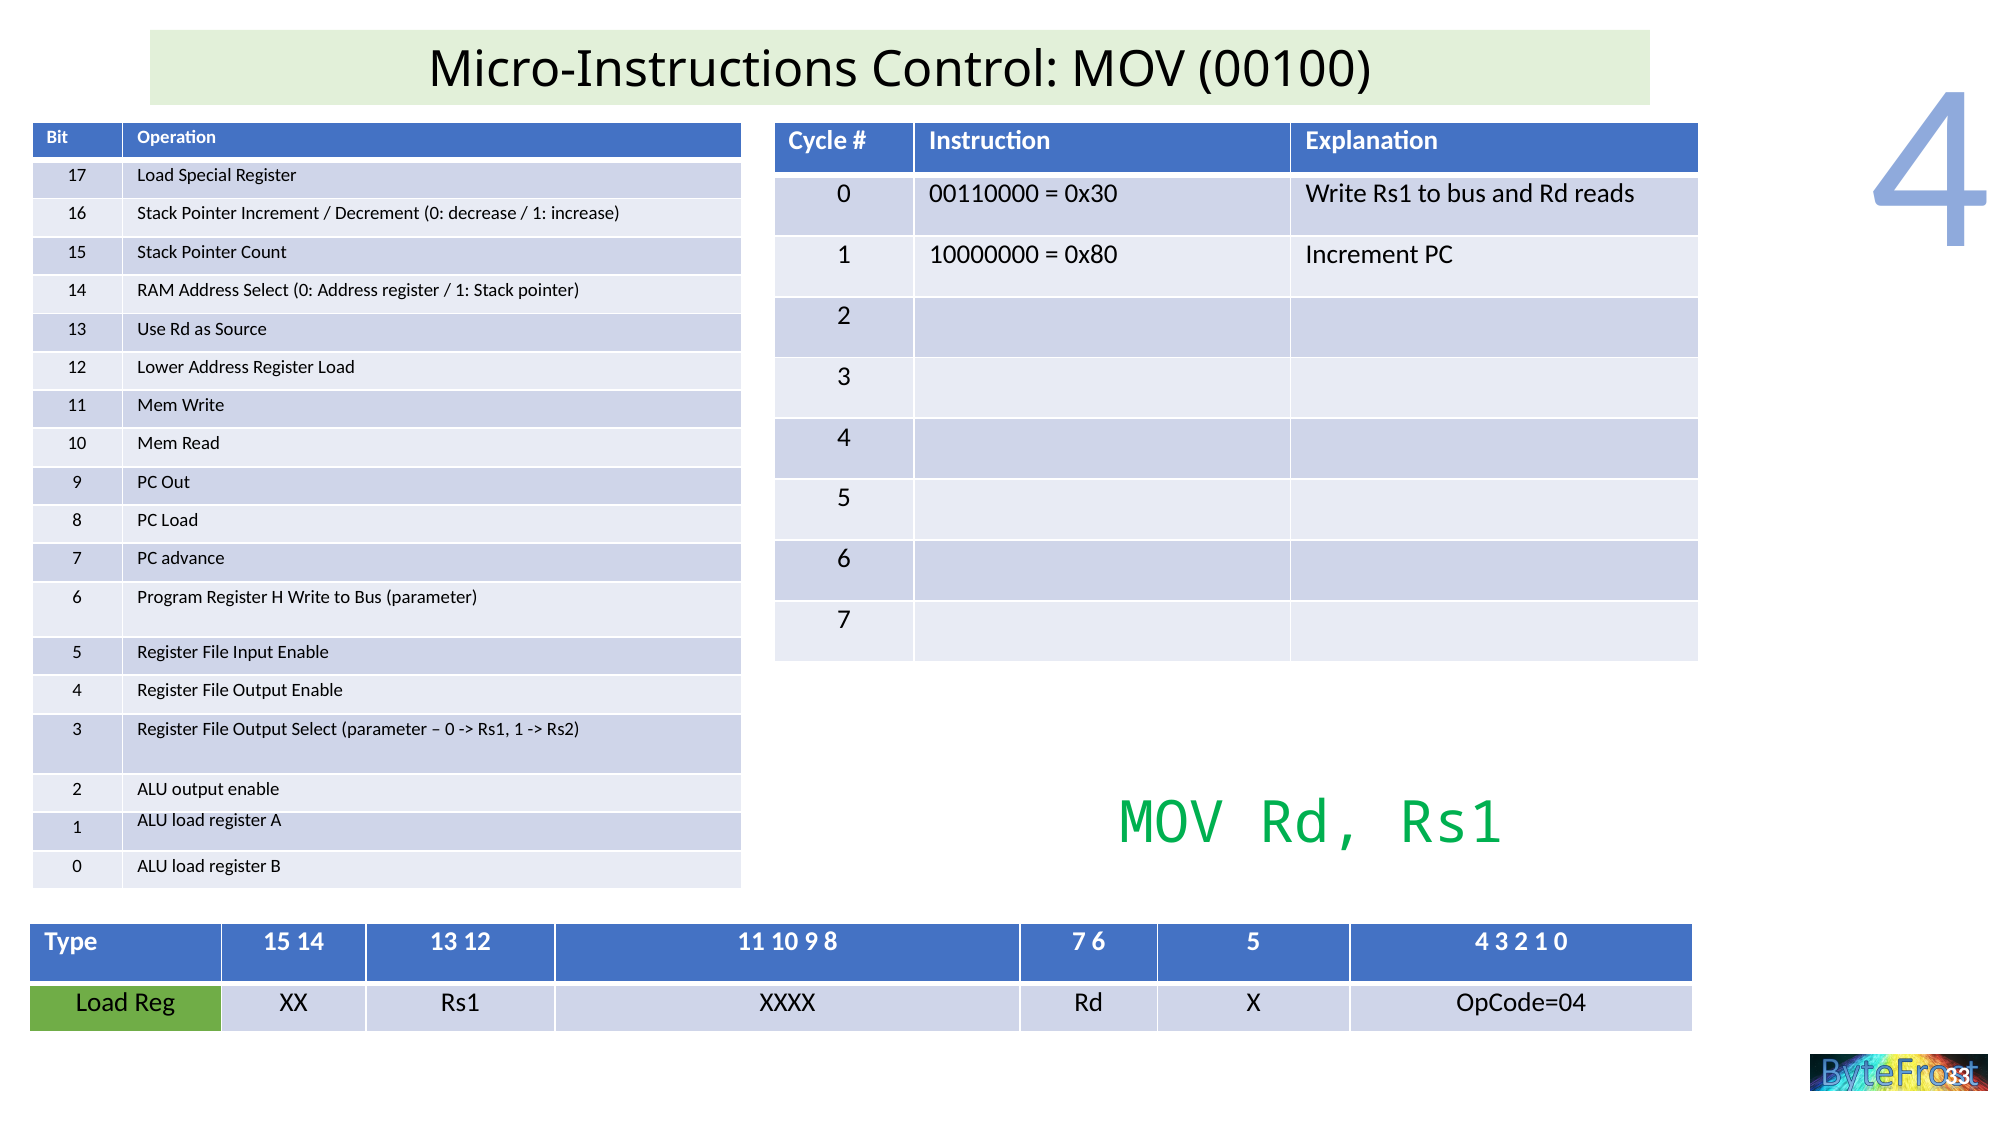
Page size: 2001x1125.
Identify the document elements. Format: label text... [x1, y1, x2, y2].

table_cell Rs1 [367, 986, 554, 1031]
table_cell Mem Read [123, 429, 741, 466]
table_header 7 6 [1021, 924, 1157, 981]
table_cell [915, 419, 1290, 478]
table_cell 17 [33, 163, 122, 198]
table_cell 0 [33, 852, 122, 888]
table_cell 8 [33, 506, 122, 542]
table_cell Increment PC [1291, 237, 1698, 296]
table_cell XX [222, 986, 365, 1031]
picture [1810, 1054, 1988, 1091]
table_cell 5 [33, 638, 122, 674]
table_cell [915, 358, 1290, 417]
text_box MOV Rd, Rs1 [1069, 776, 1520, 862]
table_cell 1 [33, 813, 122, 850]
table_cell 4 [33, 676, 122, 713]
table_header 4 3 2 1 0 [1351, 924, 1692, 981]
table_header 5 [1158, 924, 1349, 981]
table_cell 13 [33, 314, 122, 351]
table_cell 00110000 = 0x30 [915, 178, 1290, 235]
table_cell Stack Pointer Increment / Decrement (0: decrease / 1: increase) [123, 199, 741, 236]
title Micro-Instructions Control: MOV (00100) [150, 29, 1650, 105]
table_cell [915, 602, 1290, 661]
table_cell Write Rs1 to bus and Rd reads [1291, 178, 1698, 235]
table_cell 1 [775, 237, 913, 296]
table_cell 5 [775, 480, 913, 539]
table_cell Load Reg [30, 986, 221, 1031]
table_cell PC Out [123, 468, 741, 504]
table_cell Mem Write [123, 391, 741, 427]
table_cell 10 [33, 429, 122, 466]
table_cell 10000000 = 0x80 [915, 237, 1290, 296]
table_cell RAM Address Select (0: Address register / 1: Stack pointer) [123, 276, 741, 313]
table_cell 11 [33, 391, 122, 427]
table_cell 14 [33, 276, 122, 313]
table_cell Register File Input Enable [123, 638, 741, 674]
table_cell 3 [33, 715, 122, 773]
table_header 15 14 [222, 924, 365, 981]
table_cell XXXX [556, 986, 1019, 1031]
table_cell 6 [33, 583, 122, 636]
table_cell Rd [1021, 986, 1157, 1031]
table_cell Lower Address Register Load [123, 353, 741, 389]
table_cell 2 [33, 775, 122, 811]
table_cell [915, 480, 1290, 539]
table_header Bit [33, 123, 122, 157]
table_cell 4 [775, 419, 913, 478]
table_cell 3 [775, 358, 913, 417]
text_box 33 [1535, 1044, 1986, 1105]
table_cell 6 [775, 541, 913, 600]
table_cell Use Rd as Source [123, 314, 741, 351]
table_cell PC Load [123, 506, 741, 542]
table_cell [1291, 541, 1698, 600]
table_cell 7 [33, 544, 122, 581]
table_cell Register File Output Enable [123, 676, 741, 713]
table_cell [1291, 358, 1698, 417]
table_cell 7 [775, 602, 913, 661]
table_header 13 12 [367, 924, 554, 981]
table_cell 0 [775, 178, 913, 235]
table_cell 9 [33, 468, 122, 504]
table_cell X [1158, 986, 1349, 1031]
table_cell 15 [33, 238, 122, 274]
table_cell 12 [33, 353, 122, 389]
table_header Type [30, 924, 221, 981]
table_header Operation [123, 123, 741, 157]
table_cell [915, 298, 1290, 357]
table_cell [1291, 602, 1698, 661]
table_cell OpCode=04 [1351, 986, 1692, 1031]
table_cell ALU output enable [123, 775, 741, 811]
table_header 11 10 9 8 [556, 924, 1019, 981]
table_cell Register File Output Select (parameter – 0 -> Rs1, 1 -> Rs2) [123, 715, 741, 773]
table_cell ALU load register A [123, 813, 741, 850]
text_box 4 [1855, 0, 2000, 303]
table_cell [1291, 480, 1698, 539]
table_cell PC advance [123, 544, 741, 581]
table_cell Program Register H Write to Bus (parameter) [123, 583, 741, 636]
table_cell [1291, 298, 1698, 357]
table_cell 16 [33, 199, 122, 236]
table_cell ALU load register B [123, 852, 741, 888]
table_cell 2 [775, 298, 913, 357]
table_header Cycle # [775, 123, 913, 172]
table_cell Stack Pointer Count [123, 238, 741, 274]
table_header Instruction [915, 123, 1290, 172]
table_header Explanation [1291, 123, 1698, 172]
table_cell Load Special Register [123, 163, 741, 198]
table_cell [915, 541, 1290, 600]
table_cell [1291, 419, 1698, 478]
